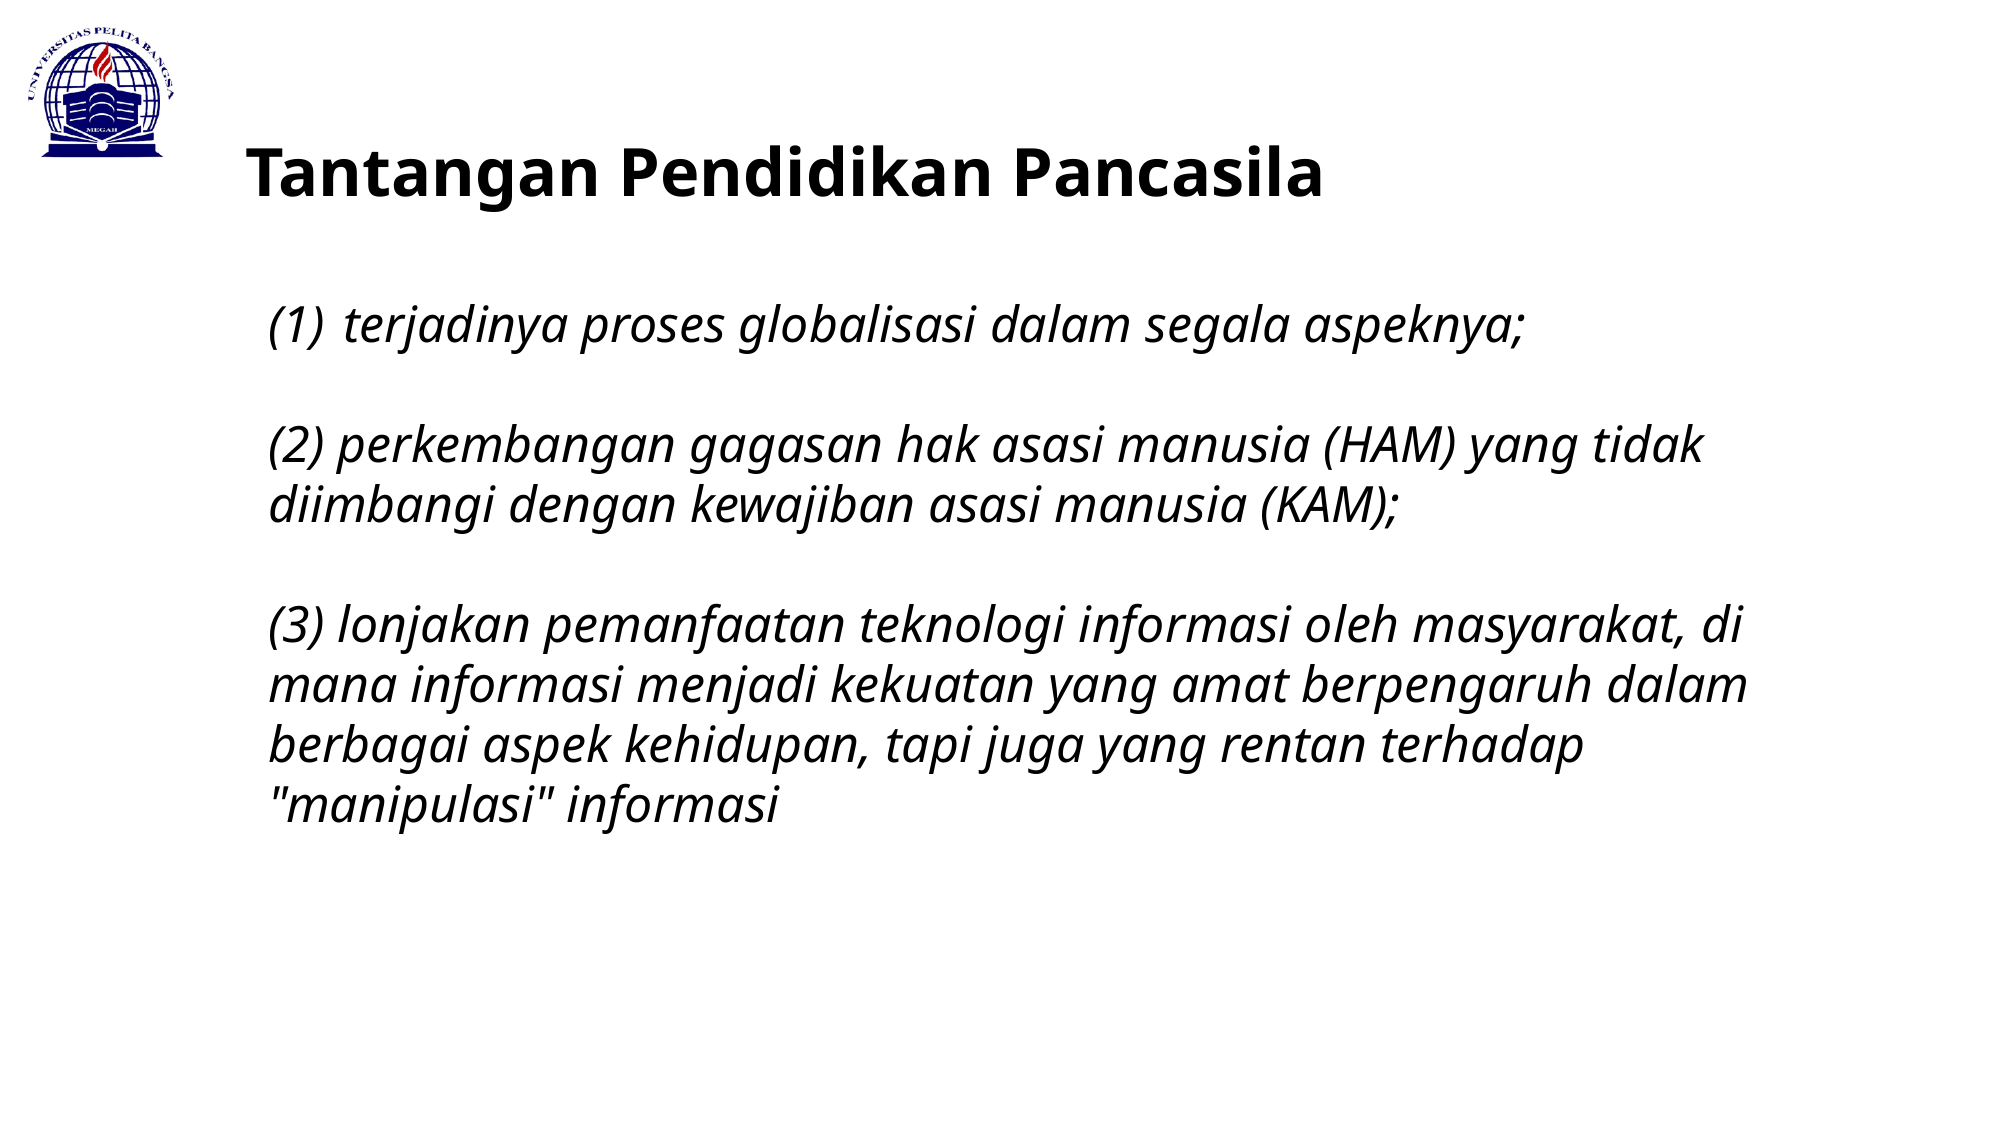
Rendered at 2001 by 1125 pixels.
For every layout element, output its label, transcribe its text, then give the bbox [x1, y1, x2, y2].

text_box Tantangan Pendidikan Pancasila [230, 122, 1531, 218]
text_box terjadinya proses globalisasi dalam segala aspeknya; (2) perkembangan gagasan hak asasi manusia (HAM) yang tidak diimbangi dengan kewajiban asasi manusia (KAM); (3) lonjakan pemanfaatan teknologi informasi oleh masyarakat, di mana informasi menjadi kekuatan yang amat berpengaruh dalam berbagai aspek kehidupan, tapi juga yang rentan terhadap "manipulasi" informasi [253, 285, 1824, 886]
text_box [17, 18, 185, 185]
